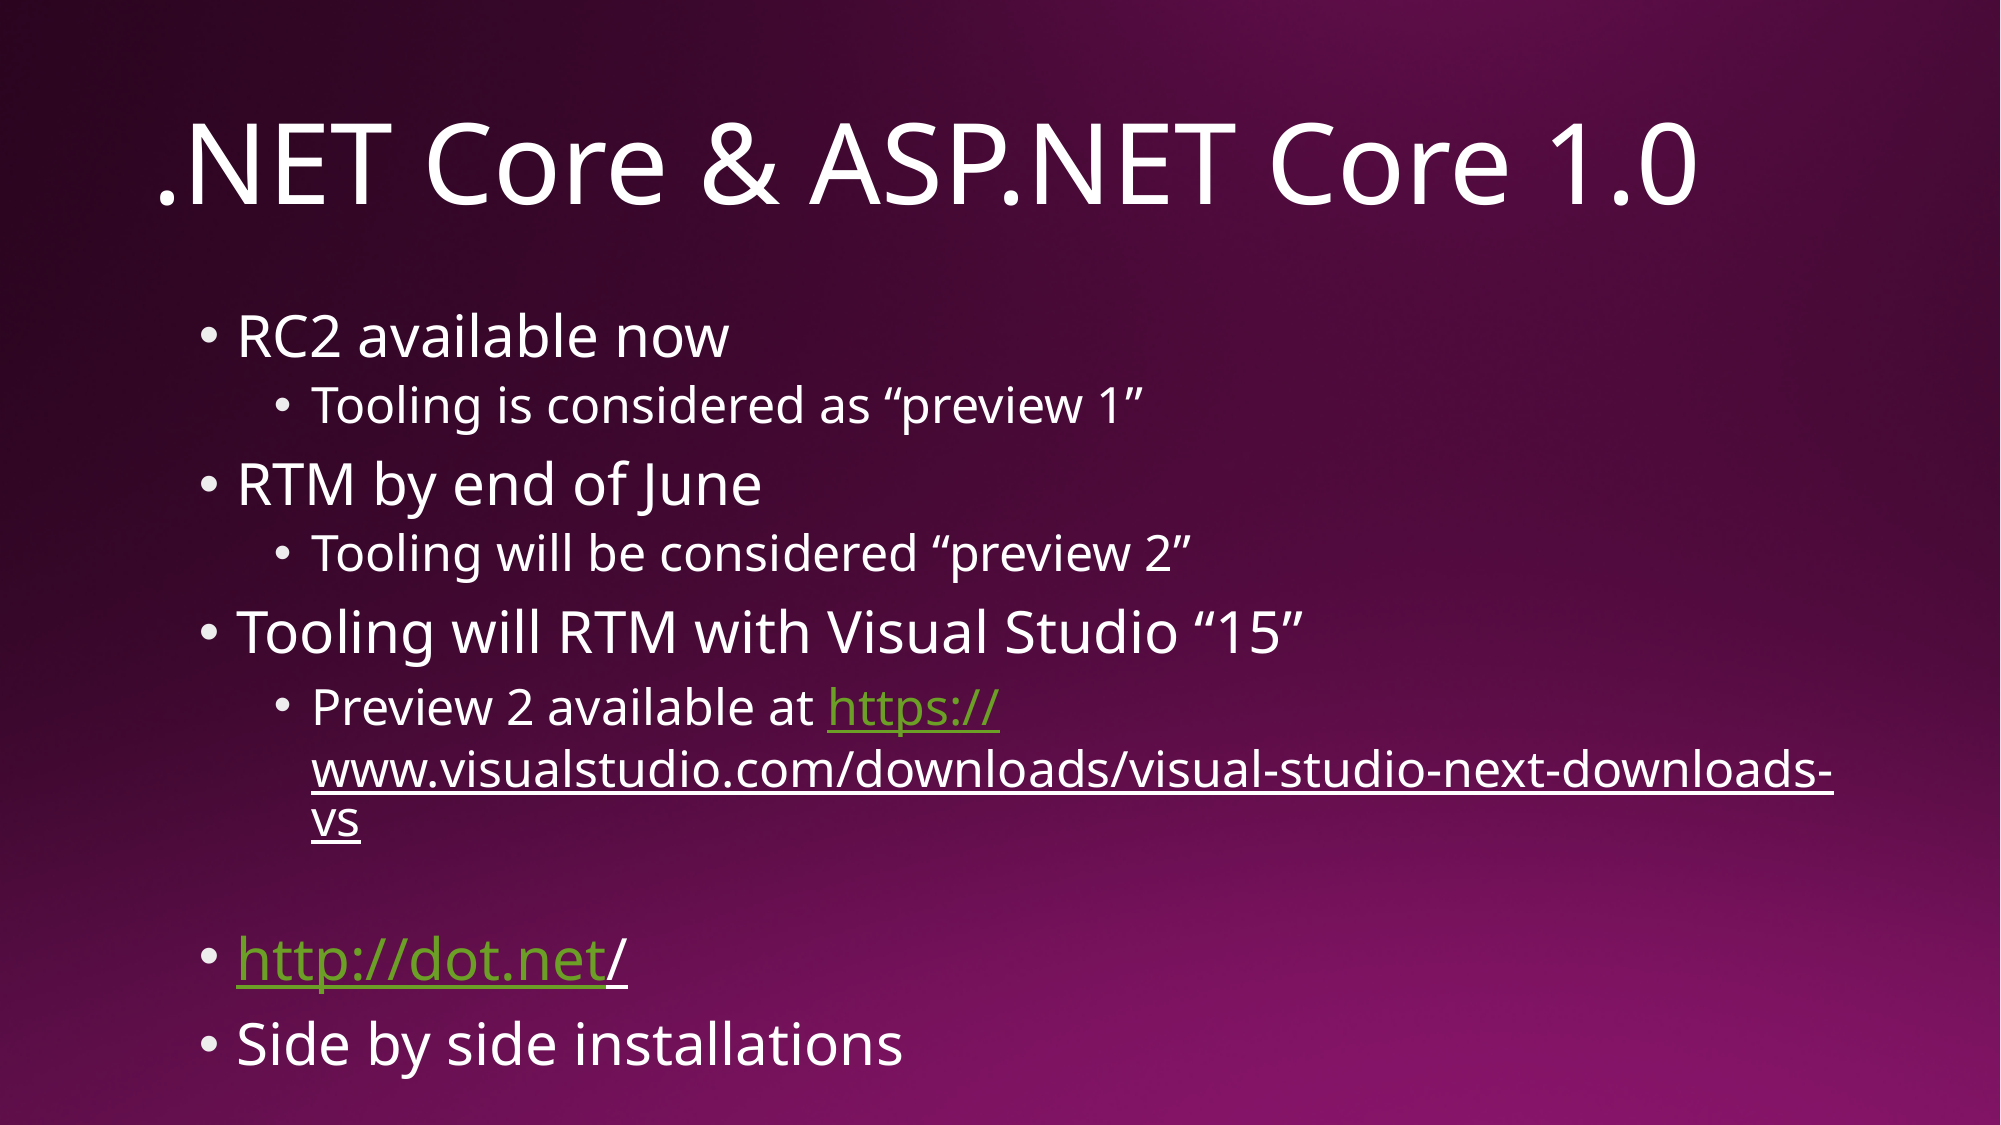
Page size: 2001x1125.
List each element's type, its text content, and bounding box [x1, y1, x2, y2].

list RC2 available now Tooling is considered as “preview 1” RTM by end of June Tooling will be considered “preview 2” Tooling will RTM with Visual Studio “15” Preview 2 available at https://www.visualstudio.com/downloads/visual-studio-next-downloads-vs http://dot.net/ Side by side installations [183, 299, 1863, 1014]
title .NET Core & ASP.NET Core 1.0 [137, 59, 1863, 278]
picture [0, 0, 2001, 1125]
